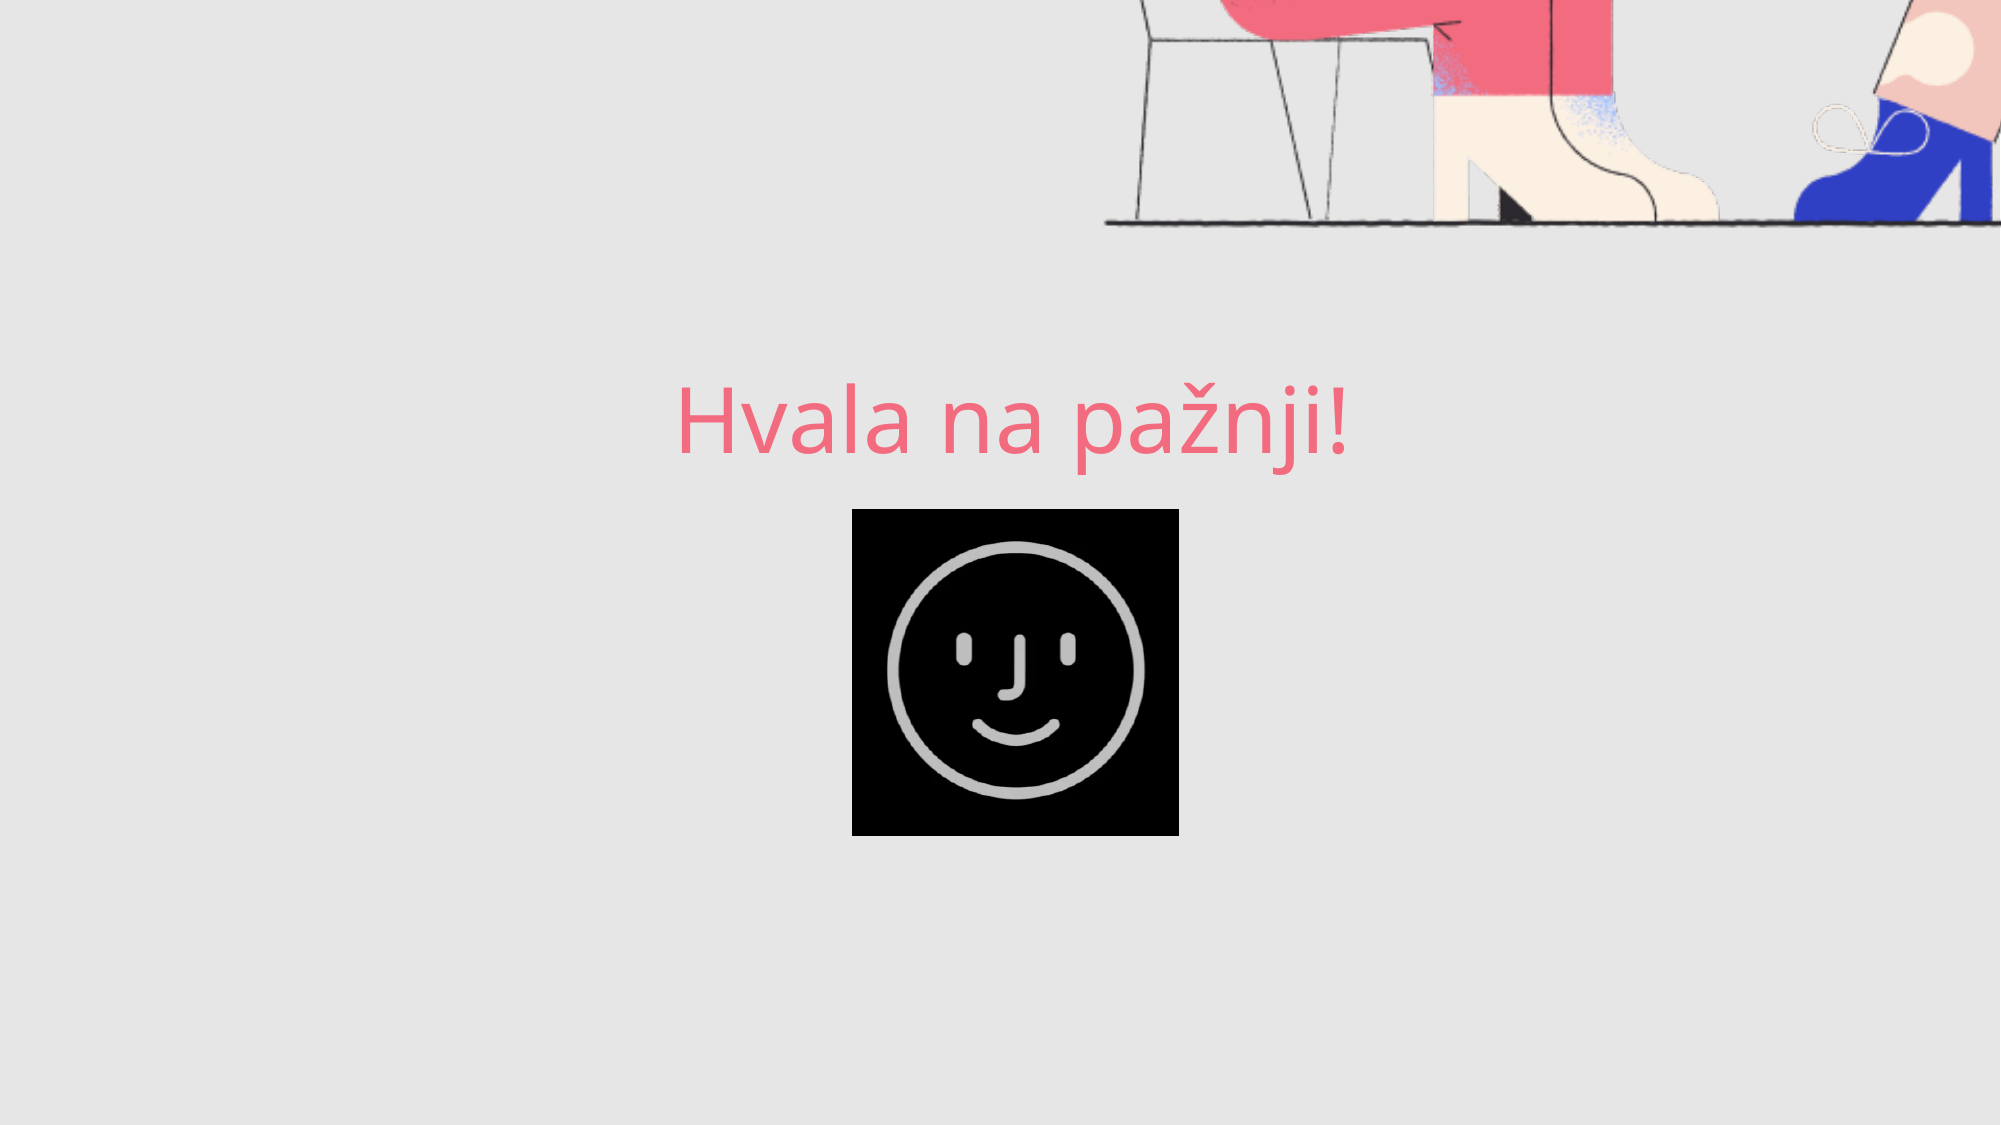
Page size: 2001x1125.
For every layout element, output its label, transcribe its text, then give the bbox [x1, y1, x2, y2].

picture [852, 509, 1179, 836]
text_box Hvala na pažnji! [658, 315, 2000, 533]
picture [1015, 0, 2001, 278]
